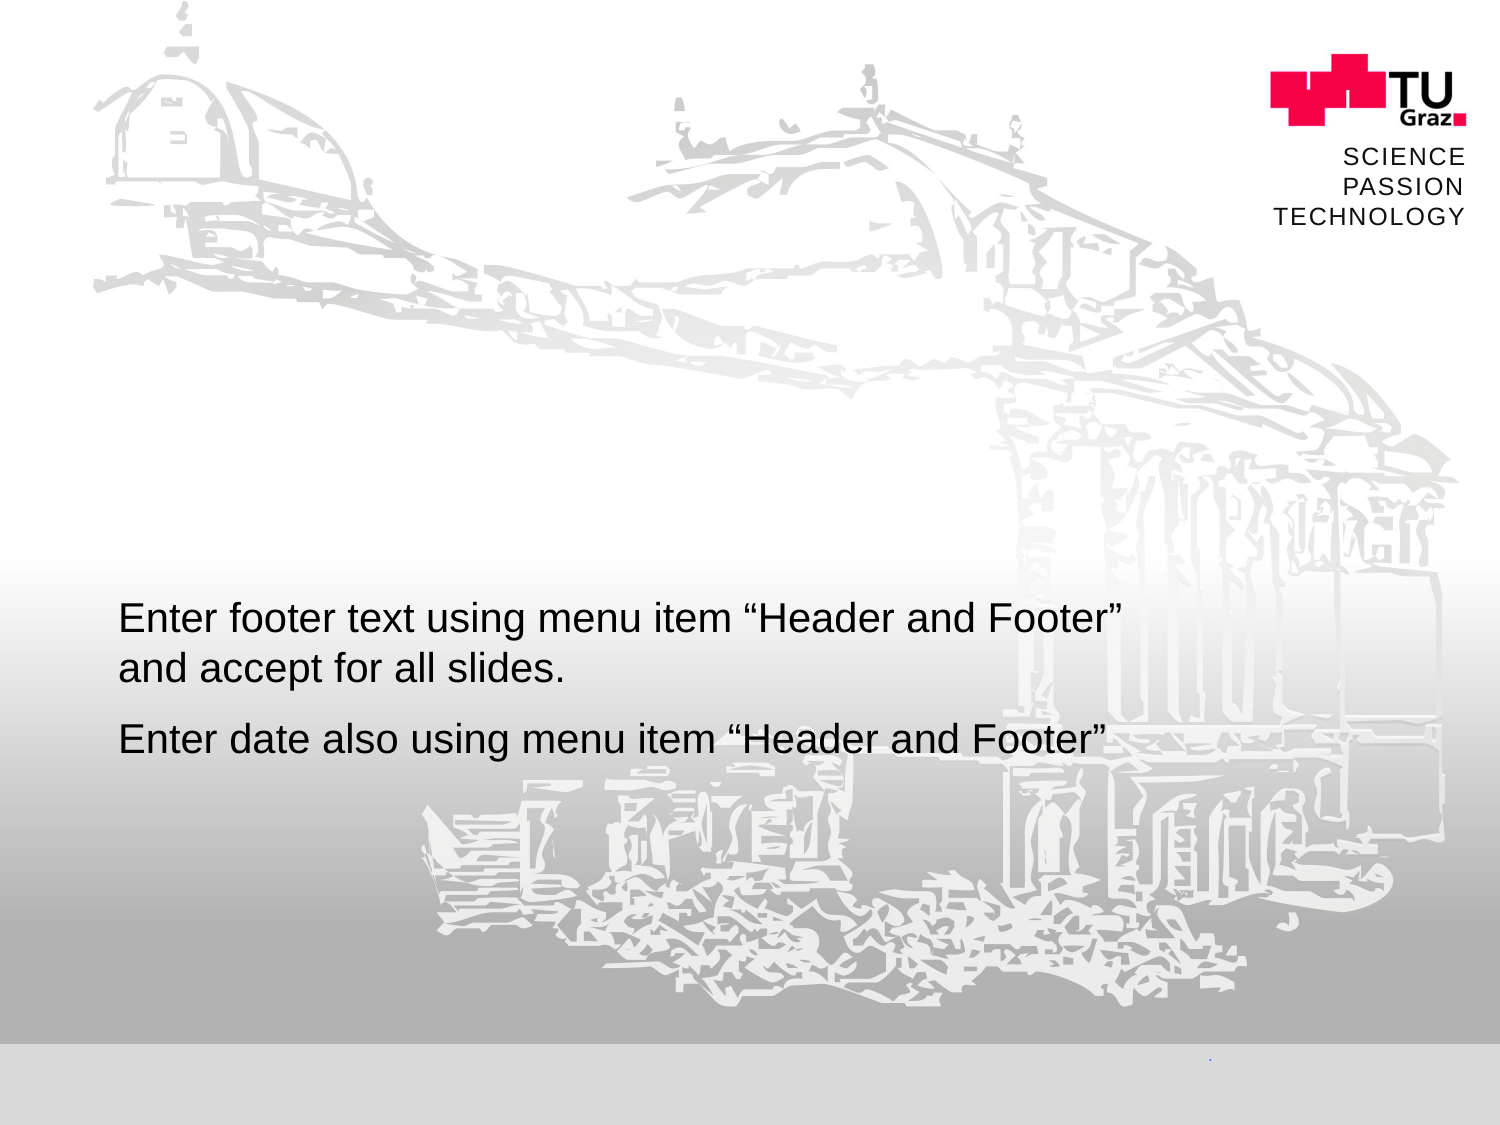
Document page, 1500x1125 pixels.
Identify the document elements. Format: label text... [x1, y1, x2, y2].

picture [0, 1, 1500, 1044]
footer Enter footer text using menu item “Header and Footer” and accept for all slides. [118, 584, 1267, 692]
slide_number Enter date also using menu item “Header and Footer” [118, 712, 1267, 782]
